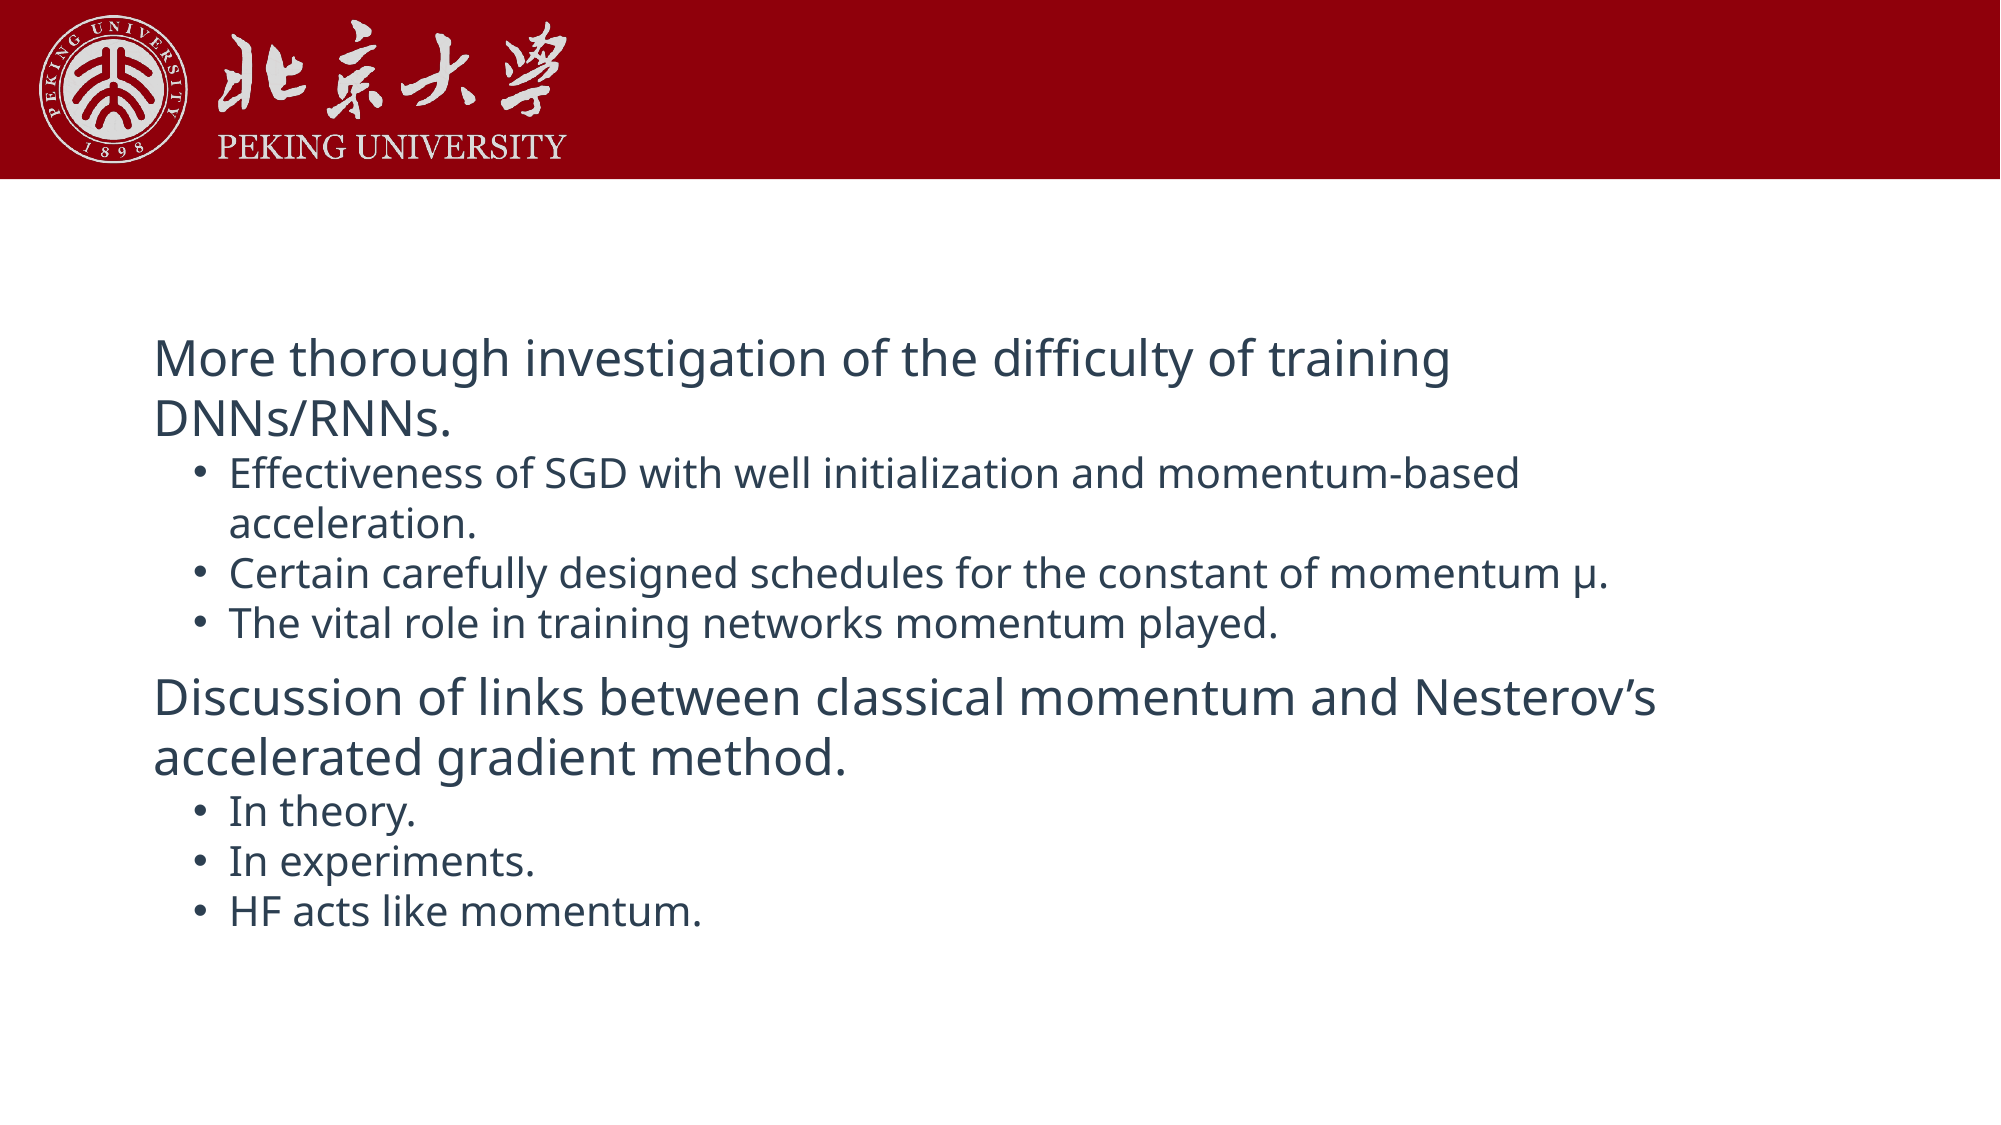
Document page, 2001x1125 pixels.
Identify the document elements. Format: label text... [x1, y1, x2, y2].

text_box More thorough investigation of the difficulty of training DNNs/RNNs. Effectiveness of SGD with well initialization and momentum-based acceleration. Certain carefully designed schedules for the constant of momentum μ. The vital role in training networks momentum played. [138, 318, 1720, 654]
text_box Discussion of links between classical momentum and Nesterov’s accelerated gradient method. In theory. In experiments. HF acts like momentum. [138, 657, 1798, 943]
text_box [0, 0, 2000, 180]
